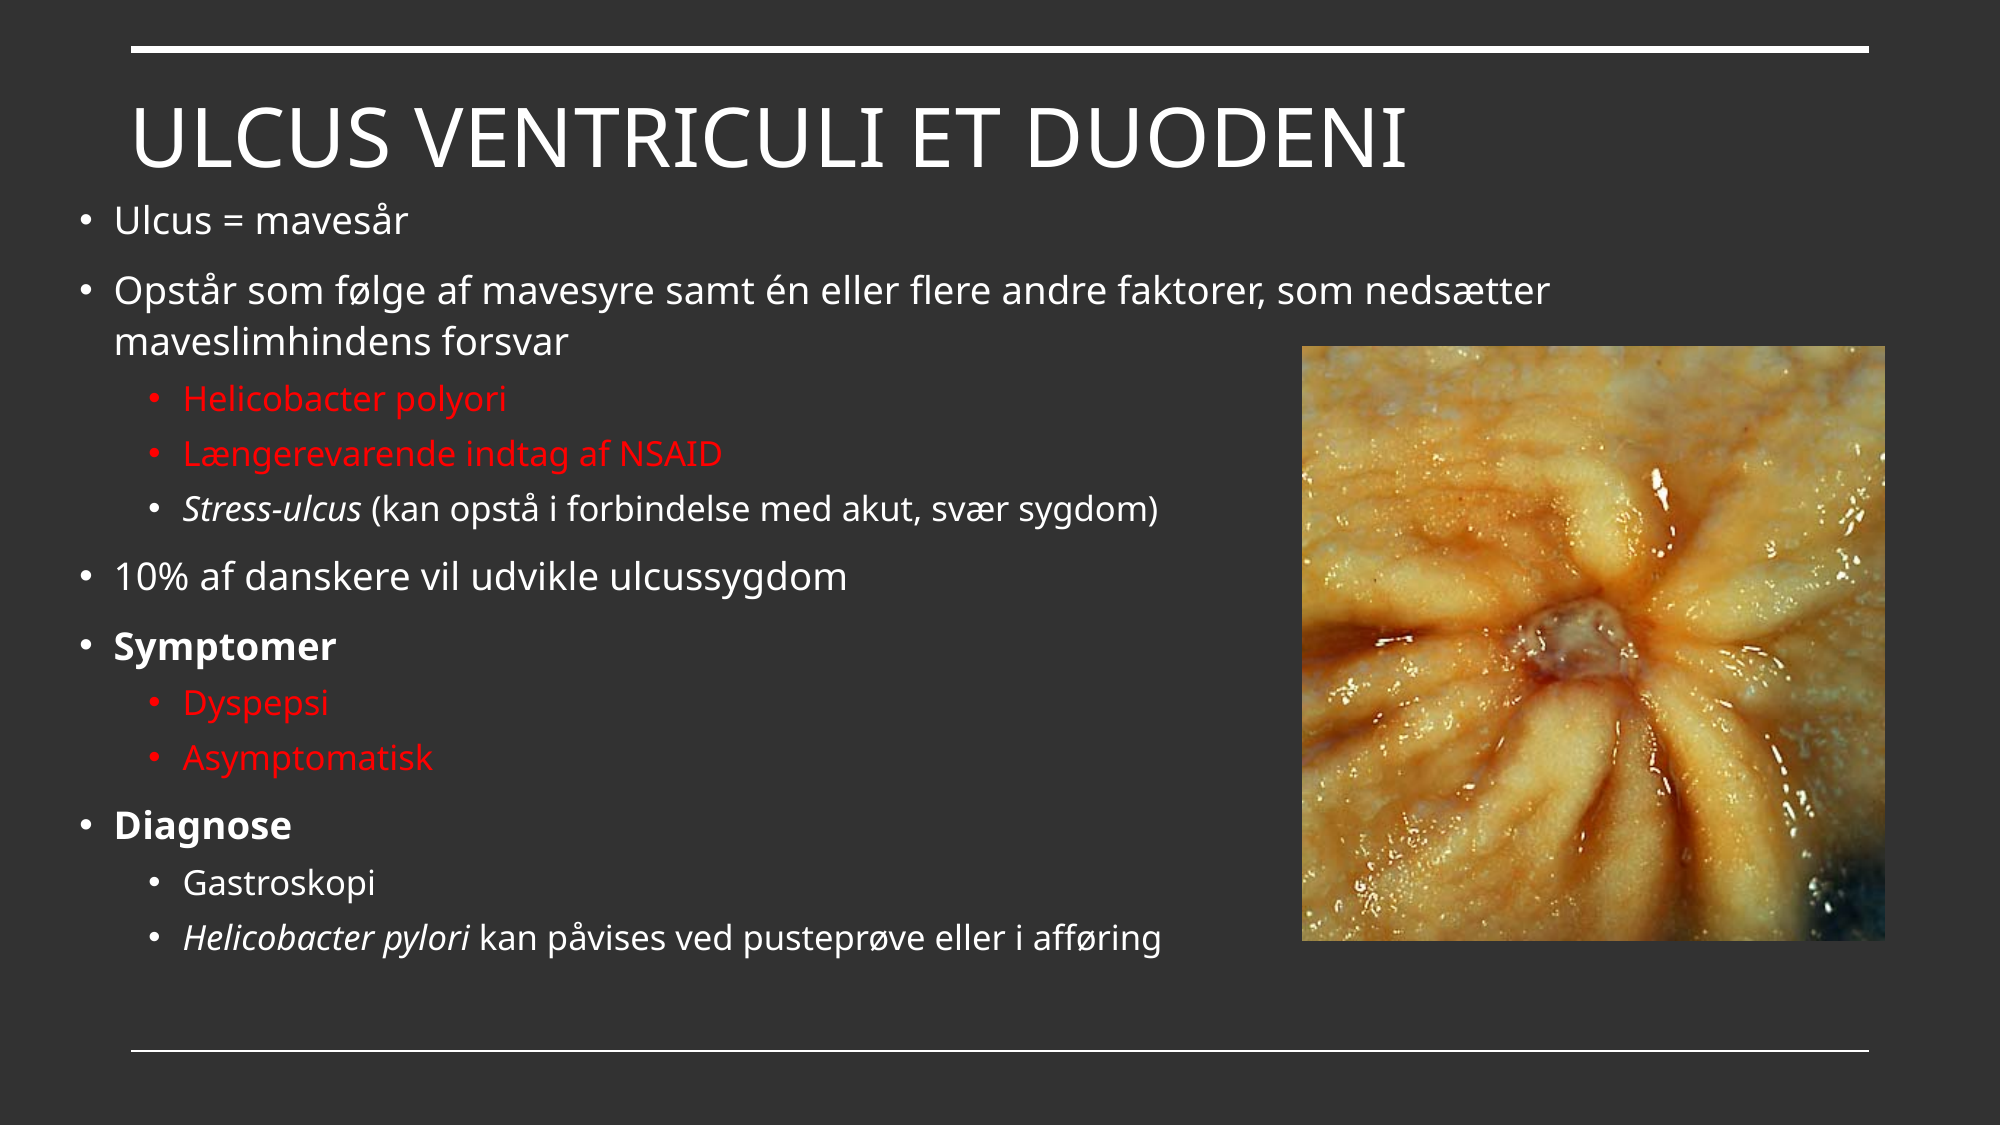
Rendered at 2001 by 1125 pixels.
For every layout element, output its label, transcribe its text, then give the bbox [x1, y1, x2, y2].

list Ulcus = mavesår Opstår som følge af mavesyre samt én eller flere andre faktorer, som nedsætter maveslimhindens forsvar Helicobacter polyori Længerevarende indtag af NSAID Stress-ulcus (kan opstå i forbindelse med akut, svær sygdom) 10% af danskere vil udvikle ulcussygdom Symptomer Dyspepsi Asymptomatisk Diagnose Gastroskopi Helicobacter pylori kan påvises ved pusteprøve eller i afføring [64, 184, 1790, 973]
picture [1302, 346, 1885, 941]
title Ulcus ventriculi et duodeni [114, 77, 1869, 292]
